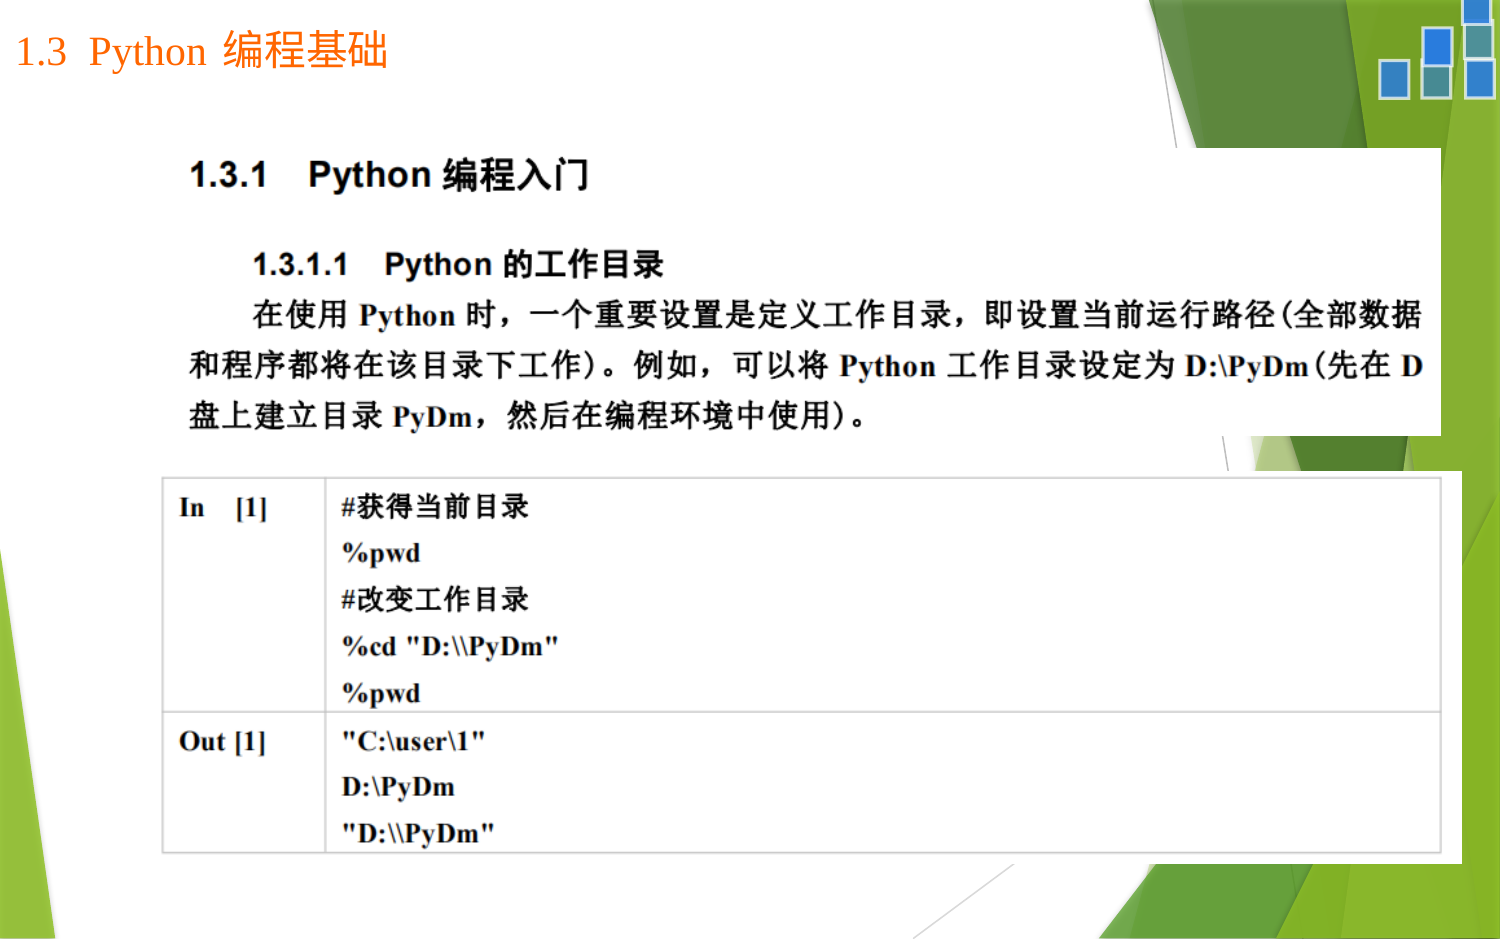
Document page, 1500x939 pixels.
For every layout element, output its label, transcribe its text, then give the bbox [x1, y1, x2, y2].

picture [159, 471, 1462, 864]
picture [180, 147, 1441, 437]
title 1.3 Python 编程基础 [0, 16, 858, 82]
